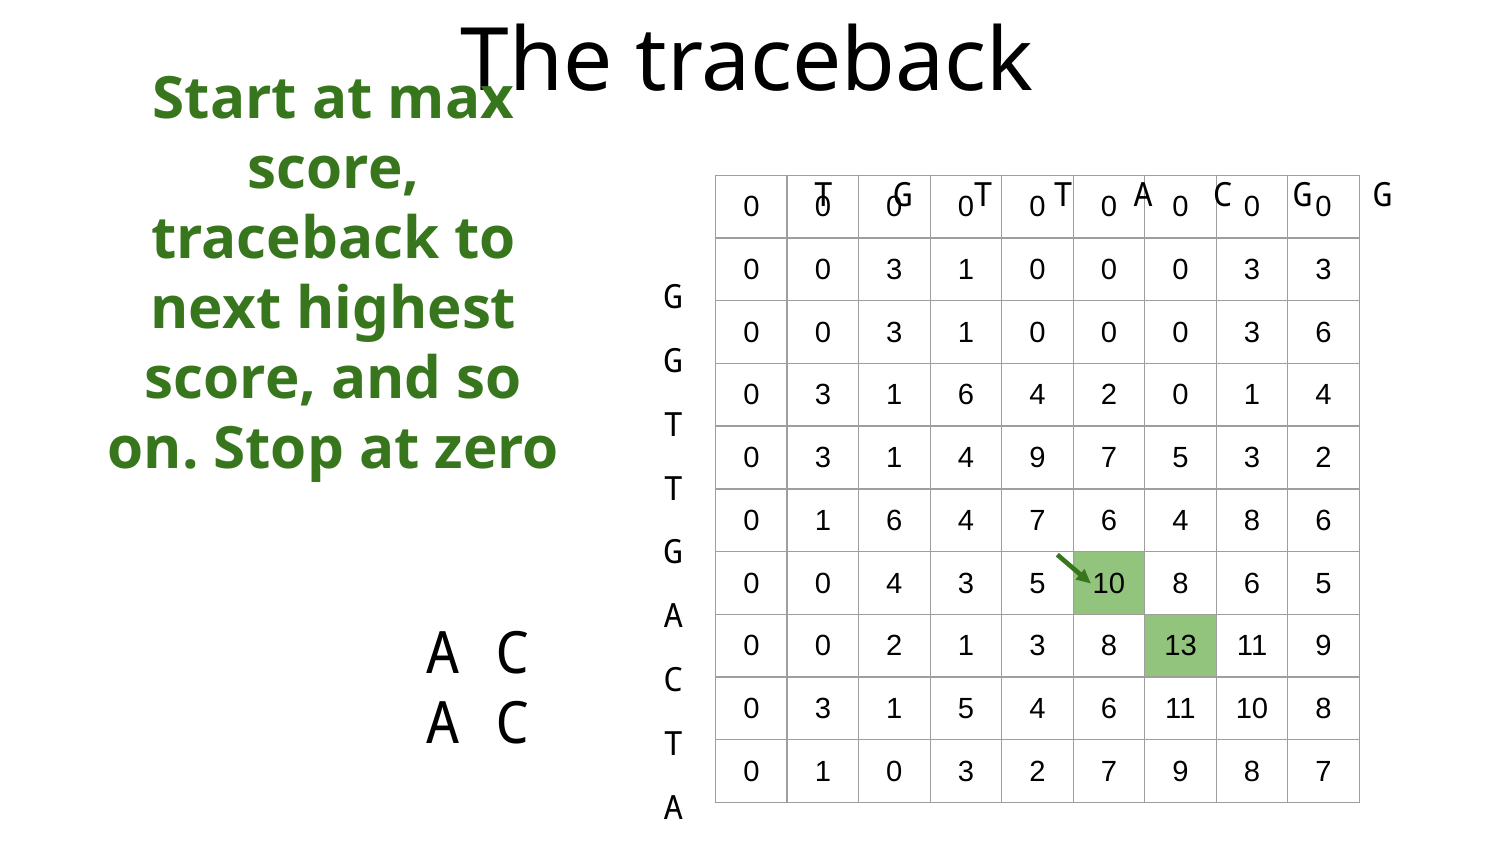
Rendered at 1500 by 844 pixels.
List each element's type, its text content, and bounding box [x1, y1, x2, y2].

table_cell 0 [716, 364, 786, 425]
table_cell 0 [1074, 239, 1144, 300]
table_cell 0 [1145, 364, 1216, 425]
table_cell 0 [788, 552, 858, 614]
table_cell 3 [1217, 427, 1287, 488]
table_header 0 [1002, 186, 1073, 237]
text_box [1056, 554, 1091, 584]
table_cell 4 [931, 427, 1001, 488]
table_cell 5 [931, 678, 1001, 739]
table_cell 6 [1074, 678, 1144, 739]
table_cell 6 [859, 490, 930, 551]
table_cell 0 [859, 740, 930, 802]
table_header 0 [1145, 186, 1216, 237]
table_header 0 [859, 186, 930, 237]
table_cell 0 [788, 615, 858, 676]
table_cell 1 [931, 615, 1001, 676]
table_cell 9 [1002, 427, 1073, 488]
table_cell 3 [1288, 239, 1359, 300]
table_cell 0 [788, 301, 858, 363]
table_cell 0 [788, 239, 858, 300]
table_cell 4 [931, 490, 1001, 551]
table_cell 8 [1074, 615, 1144, 676]
table_cell 2 [1074, 364, 1144, 425]
table_cell 1 [1217, 364, 1287, 425]
table_cell 7 [1074, 427, 1144, 488]
table_cell 8 [1145, 552, 1216, 614]
table_cell 6 [1217, 552, 1287, 614]
table_cell 2 [1002, 740, 1073, 802]
table_cell 2 [859, 615, 930, 676]
table_header 0 [1288, 186, 1359, 237]
table_cell 3 [859, 239, 930, 300]
table_cell 0 [1145, 239, 1216, 300]
table_cell 3 [1002, 615, 1073, 676]
table_cell 1 [931, 239, 1001, 300]
table_cell 0 [716, 427, 786, 488]
table_cell 1 [859, 678, 930, 739]
table_cell 0 [1145, 301, 1216, 363]
table_cell 0 [716, 678, 786, 739]
table_cell 4 [1002, 364, 1073, 425]
text_box T G T T A C G G [738, 117, 1500, 186]
table_cell 8 [1217, 490, 1287, 551]
table_header 0 [1217, 186, 1287, 237]
text_box Start at max score, traceback to next highest score, and so on. Stop at zero [87, 236, 580, 304]
table_cell 10 [1074, 552, 1144, 614]
table_cell 3 [788, 678, 858, 739]
table_cell 0 [1002, 301, 1073, 363]
table_cell 2 [1288, 427, 1359, 488]
table_cell 1 [788, 740, 858, 802]
table_cell 3 [788, 427, 858, 488]
table_cell 8 [1288, 678, 1359, 739]
table_cell 7 [1002, 490, 1073, 551]
text_box The traceback [61, 0, 1433, 133]
table_cell 4 [859, 552, 930, 614]
table_cell 7 [1288, 740, 1359, 802]
table_cell 4 [1288, 364, 1359, 425]
table_cell 0 [1074, 301, 1144, 363]
table_cell 3 [1217, 239, 1287, 300]
table_cell 6 [1288, 490, 1359, 551]
table_header 0 [788, 186, 858, 237]
table_cell 0 [716, 490, 786, 551]
table_cell 6 [1074, 490, 1144, 551]
table_cell 1 [788, 490, 858, 551]
table_cell 9 [1288, 615, 1359, 676]
table_cell 8 [1217, 740, 1287, 802]
text_box G G T T G A C T A [648, 236, 708, 815]
table_cell 1 [931, 301, 1001, 363]
table_cell 5 [1002, 552, 1073, 614]
table_cell 3 [788, 364, 858, 425]
table_cell 1 [859, 364, 930, 425]
table_header 0 [716, 176, 786, 237]
table_cell 3 [859, 301, 930, 363]
table_header 0 [1074, 186, 1144, 237]
table_cell 0 [716, 615, 786, 676]
table_cell 0 [716, 301, 786, 363]
table_cell 11 [1145, 678, 1216, 739]
table_cell 5 [1145, 427, 1216, 488]
table_cell 10 [1217, 678, 1287, 739]
table_cell 5 [1288, 552, 1359, 614]
table_cell 0 [716, 239, 786, 300]
table_cell 3 [931, 552, 1001, 614]
table_cell 4 [1145, 490, 1216, 551]
table_cell 11 [1217, 615, 1287, 676]
table_cell 4 [1002, 678, 1073, 739]
table_cell 9 [1145, 740, 1216, 802]
table_cell 3 [931, 740, 1001, 802]
text_box A C A C [61, 600, 546, 673]
table_cell 0 [716, 552, 786, 614]
table_cell 1 [859, 427, 930, 488]
table_cell 6 [931, 364, 1001, 425]
table_cell 0 [1002, 239, 1073, 300]
table_cell 6 [1288, 301, 1359, 363]
table_cell 0 [716, 740, 786, 802]
table_cell 3 [1217, 301, 1287, 363]
table_header 0 [931, 186, 1001, 237]
table_cell 13 [1145, 615, 1216, 676]
table_cell 7 [1074, 740, 1144, 802]
